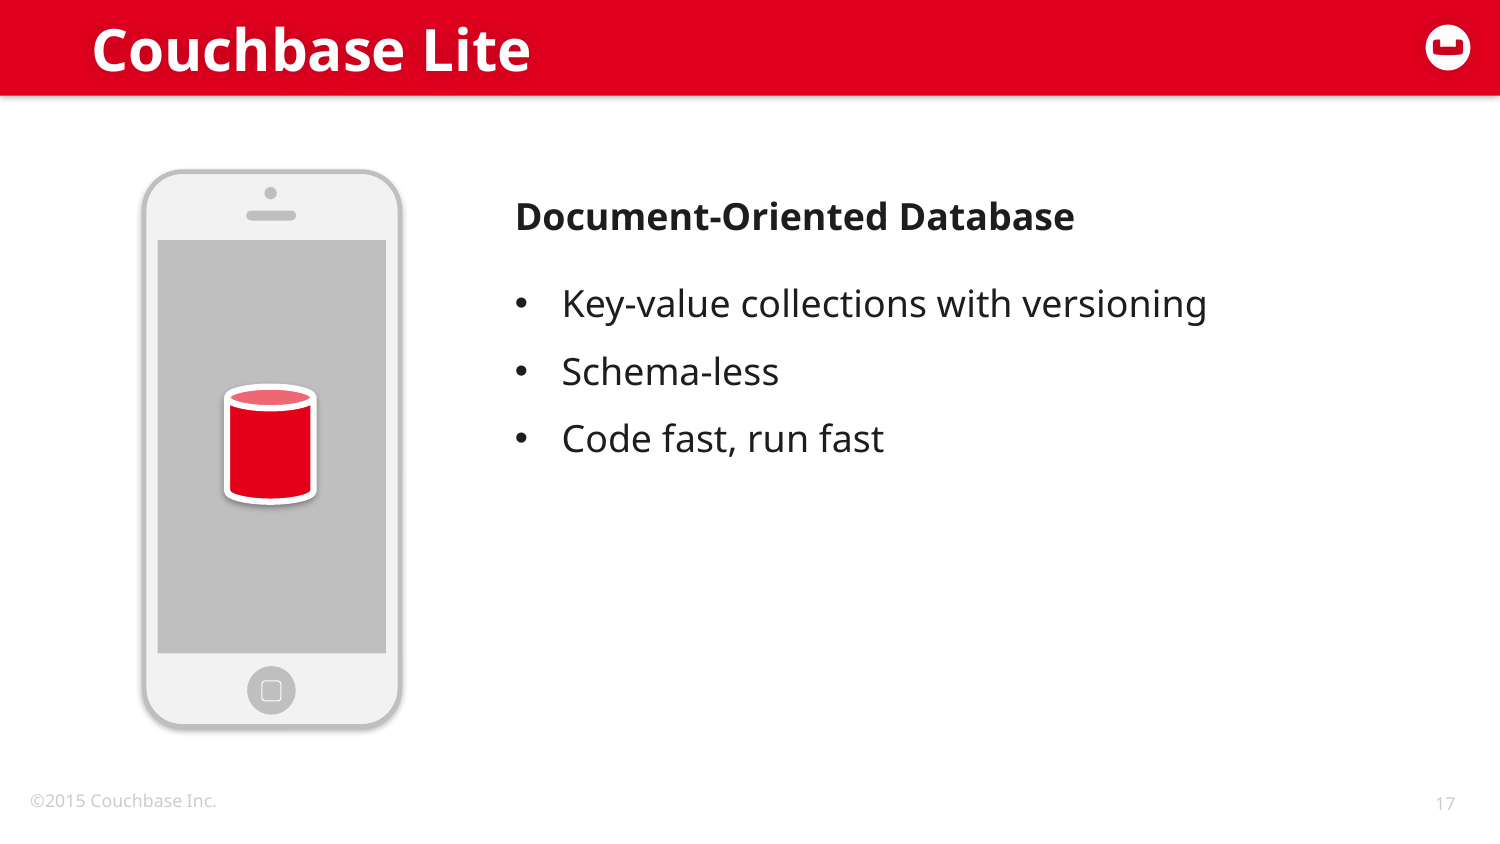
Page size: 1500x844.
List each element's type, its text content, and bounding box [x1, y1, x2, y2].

text_box Key-value collections with versioning Schema-less Code fast, run fast [500, 250, 1375, 536]
text_box Document-Oriented Database [499, 185, 1250, 246]
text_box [143, 171, 401, 727]
picture [1425, 24, 1471, 71]
title Couchbase Lite [76, 2, 1389, 91]
